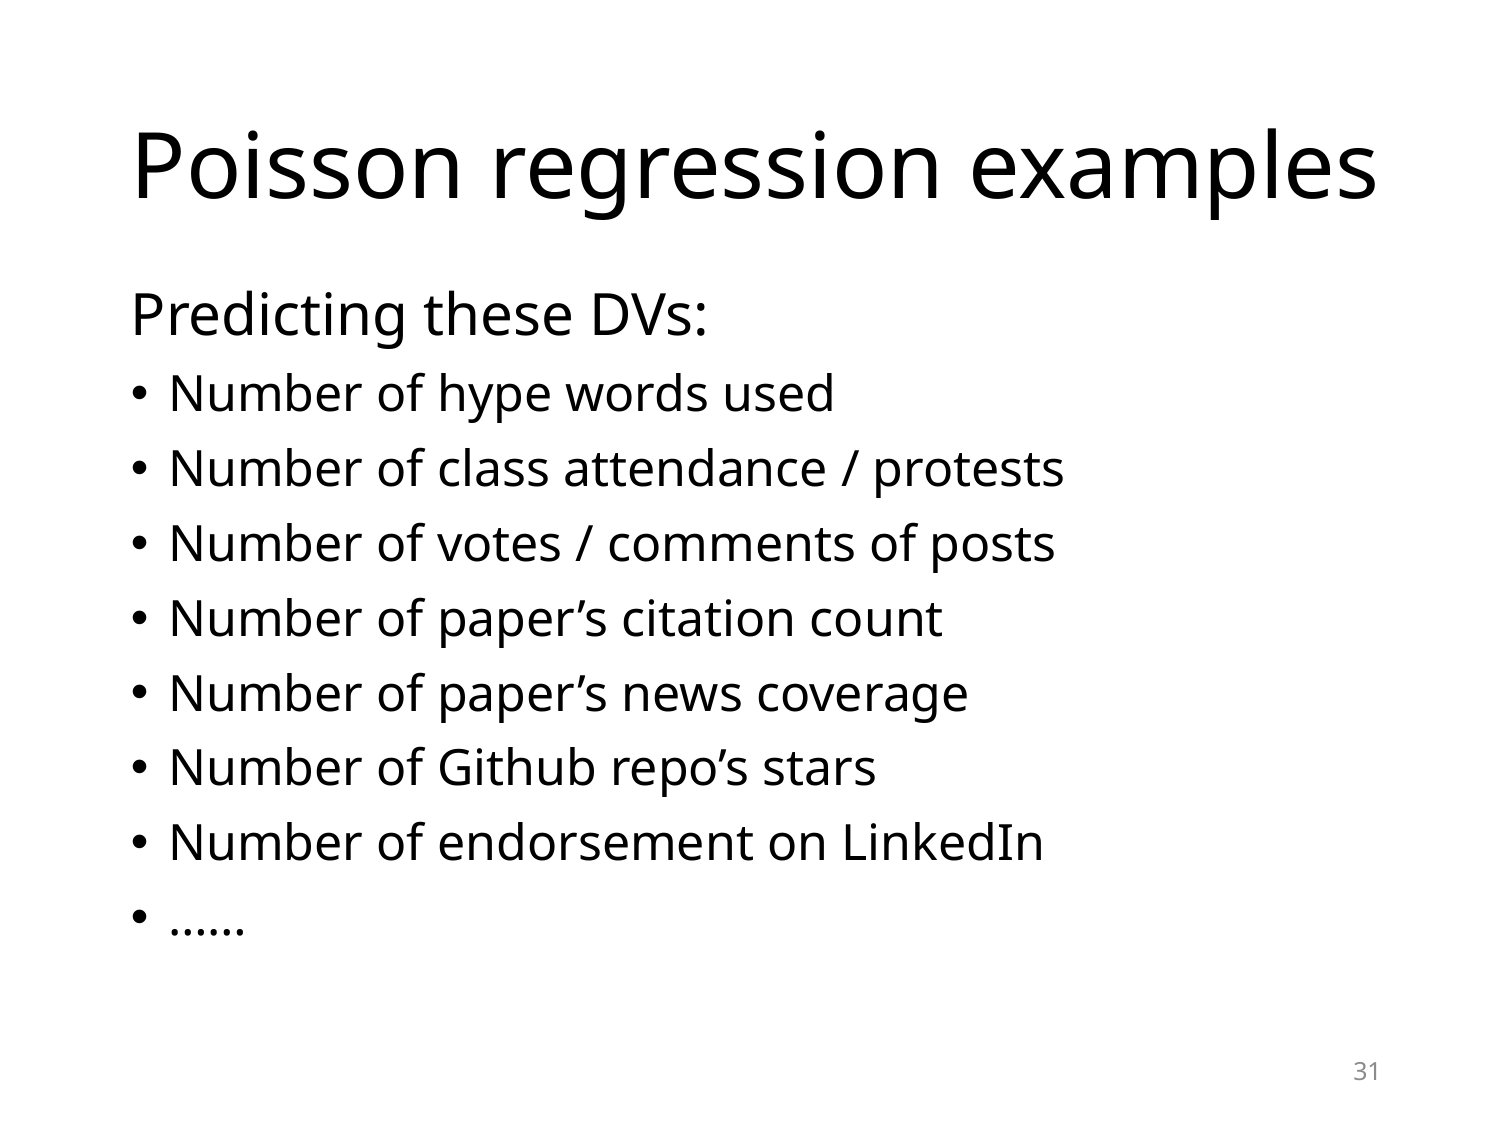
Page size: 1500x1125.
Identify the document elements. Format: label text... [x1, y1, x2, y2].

slide_number 31 [1059, 1042, 1397, 1103]
list Predicting these DVs: Number of hype words used Number of class attendance / protests Number of votes / comments of posts Number of paper’s citation count Number of paper’s news coverage Number of Github repo’s stars Number of endorsement on LinkedIn …… [115, 277, 1455, 992]
title Poisson regression examples [115, 59, 1410, 277]
